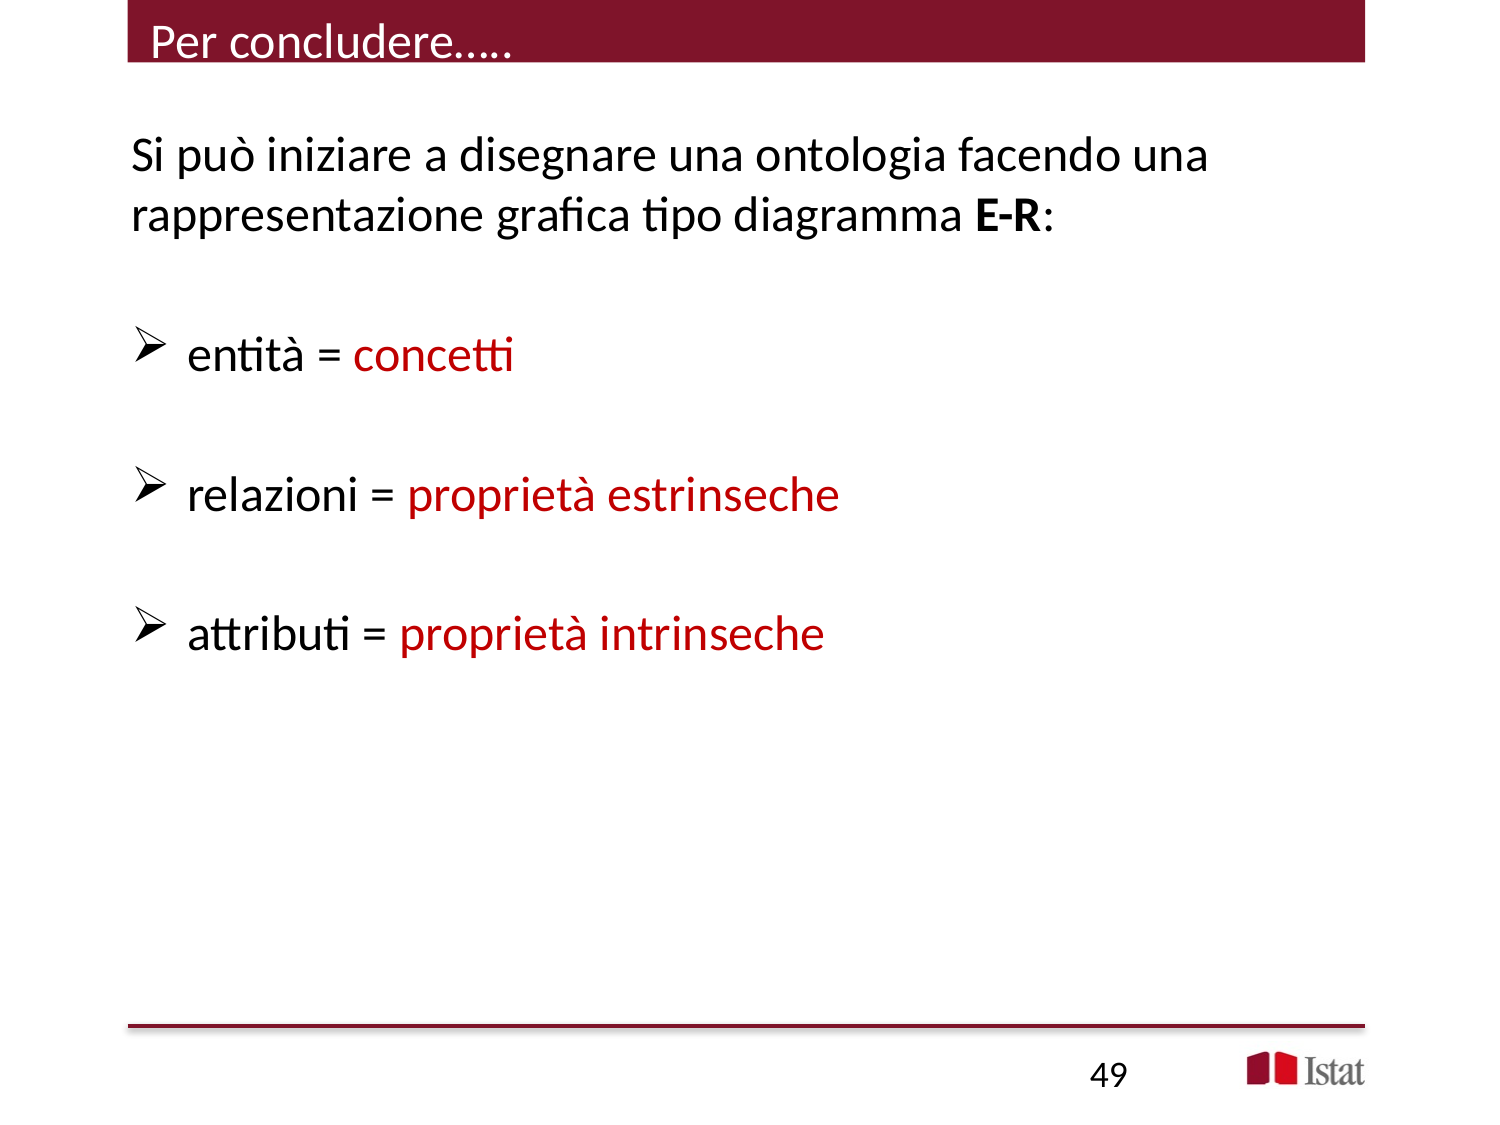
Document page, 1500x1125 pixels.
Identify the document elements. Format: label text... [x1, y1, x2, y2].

list Si può iniziare a disegnare una ontologia facendo una rappresentazione grafica tipo diagramma E-R: entità = concetti relazioni = proprietà estrinseche attributi = proprietà intrinseche [116, 113, 1405, 1005]
text_box Per concludere….. [135, 0, 585, 76]
slide_number 49 [1074, 1042, 1425, 1103]
